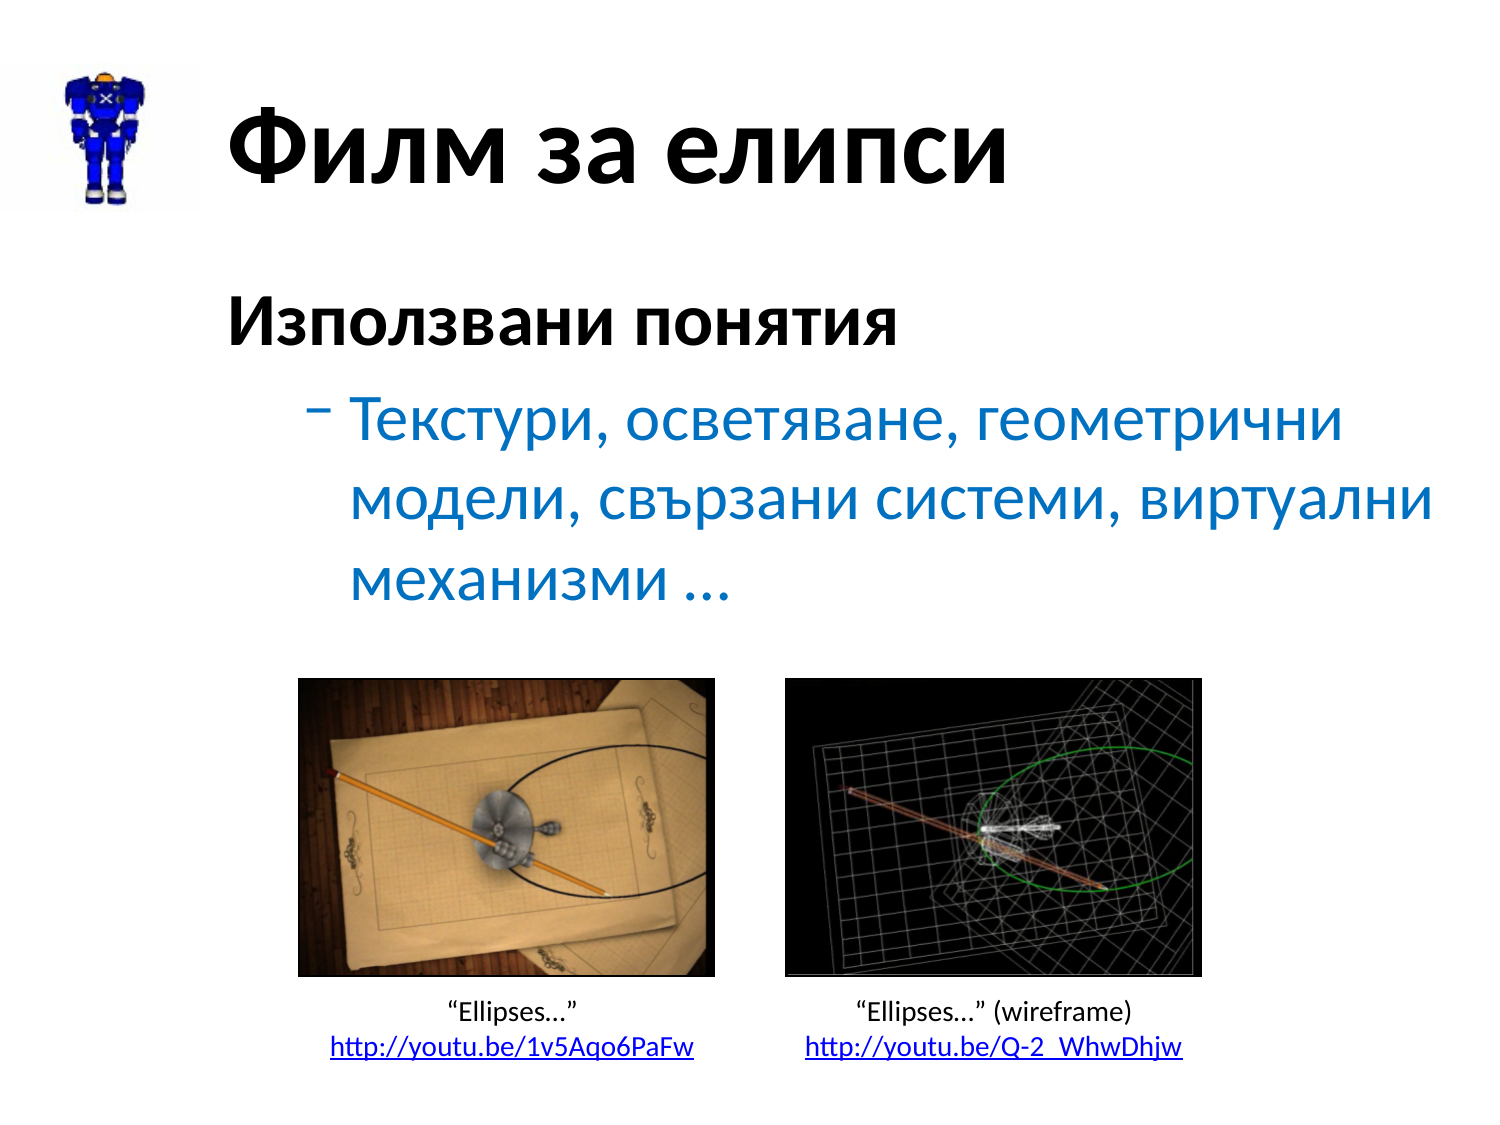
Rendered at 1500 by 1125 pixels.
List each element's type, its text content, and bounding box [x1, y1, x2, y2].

picture [787, 679, 1201, 976]
list Използвани понятия Текстури, осветяване, геометрични модели, свързани системи, виртуални механизми … [212, 262, 1500, 1100]
title Филм за елипси [212, 45, 1500, 233]
picture [0, 63, 200, 212]
text_box “Ellipses…” http://youtu.be/1v5Aqo6PaFw [315, 984, 710, 1070]
text_box “Ellipses…” (wireframe) http://youtu.be/Q-2_WhwDhjw [789, 984, 1198, 1070]
picture [299, 679, 713, 976]
